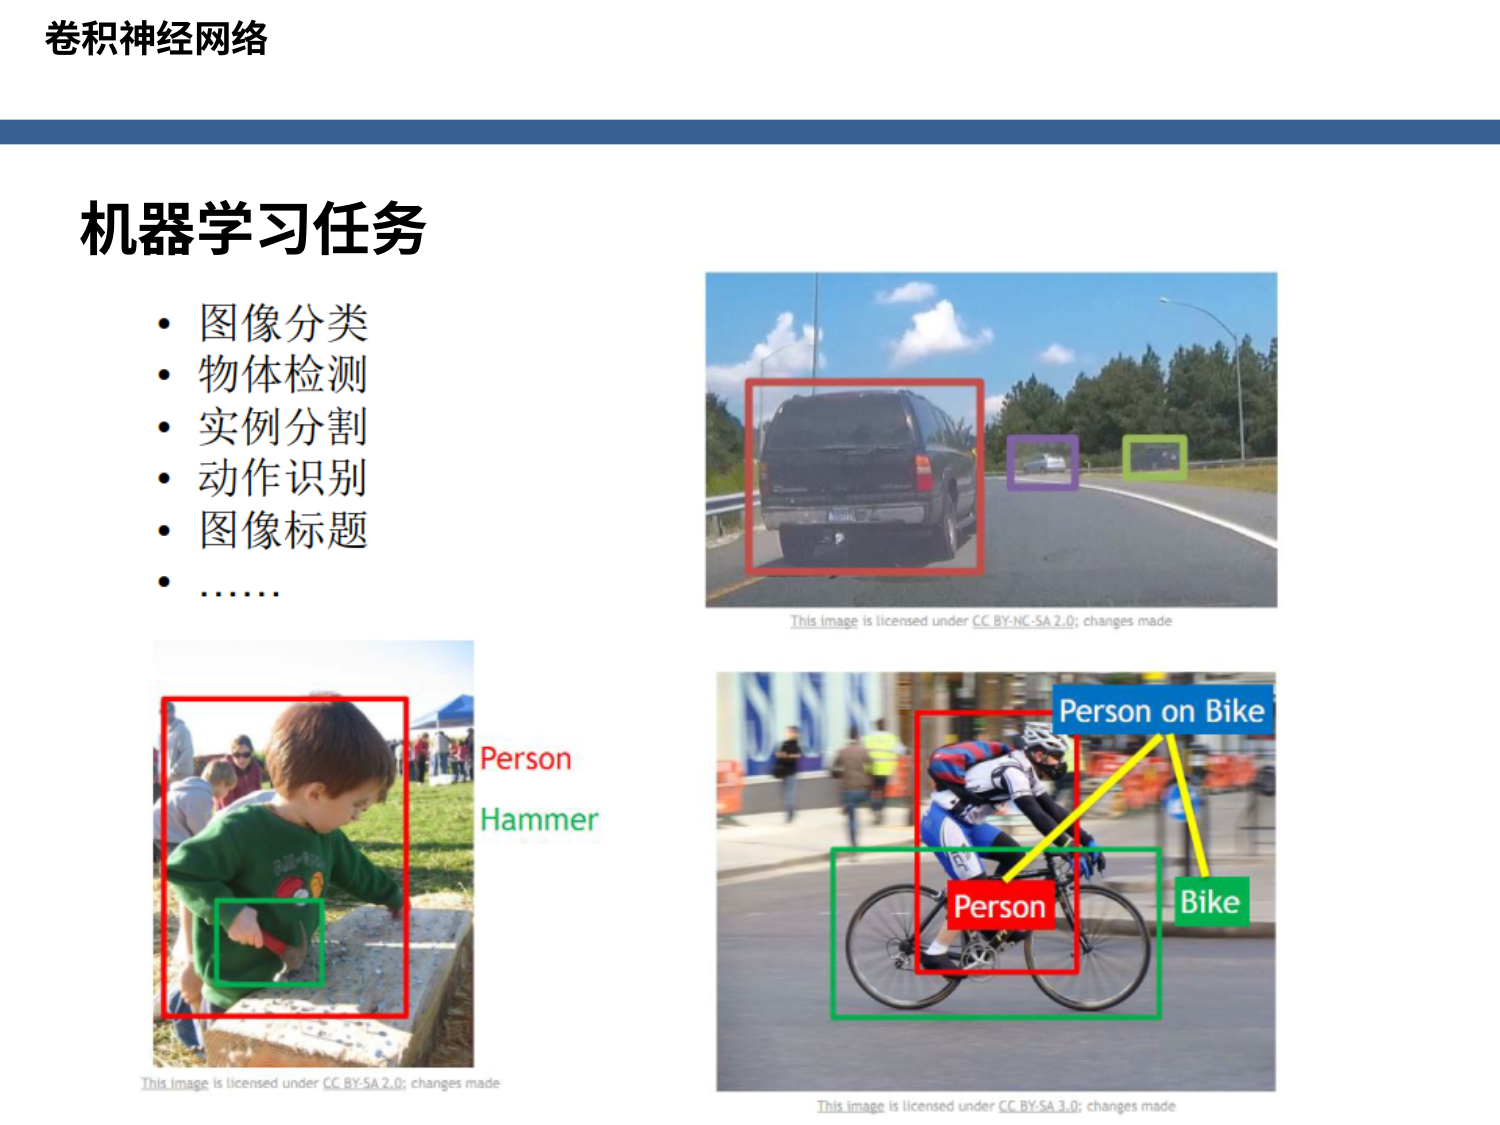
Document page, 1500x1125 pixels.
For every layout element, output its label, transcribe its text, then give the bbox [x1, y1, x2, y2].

subtitle 机器学习任务 [64, 184, 1436, 1047]
picture [133, 636, 608, 1097]
picture [694, 658, 1289, 1118]
picture [689, 267, 1289, 637]
picture [126, 294, 386, 615]
title 卷积神经网络 [29, 7, 1305, 91]
